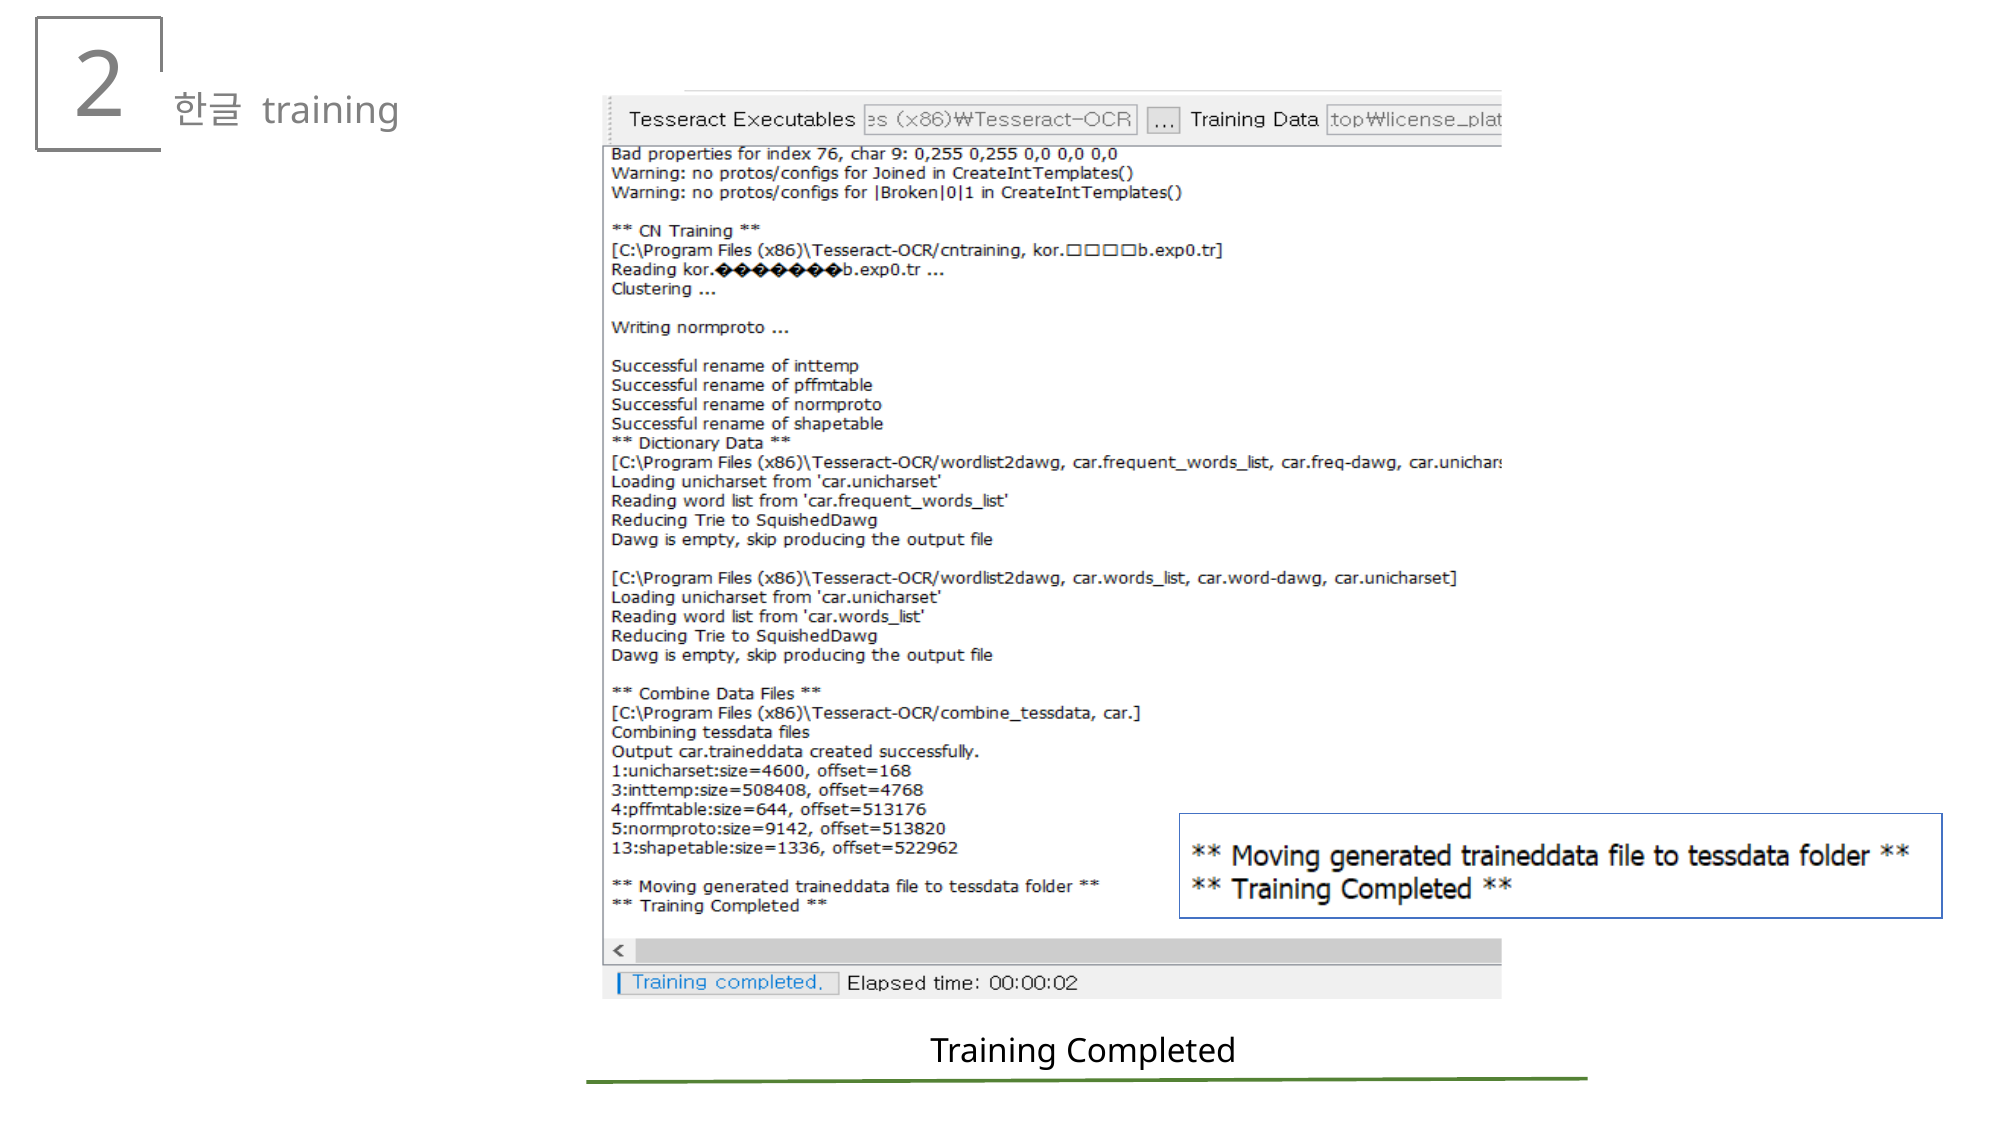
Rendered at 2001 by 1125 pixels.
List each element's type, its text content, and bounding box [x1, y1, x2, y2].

picture [601, 89, 1942, 999]
text_box Training Completed [537, 1022, 1630, 1077]
text_box 한글 training [162, 78, 1025, 138]
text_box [36, 17, 162, 151]
text_box 2 [162, 17, 169, 78]
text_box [586, 1078, 1588, 1082]
